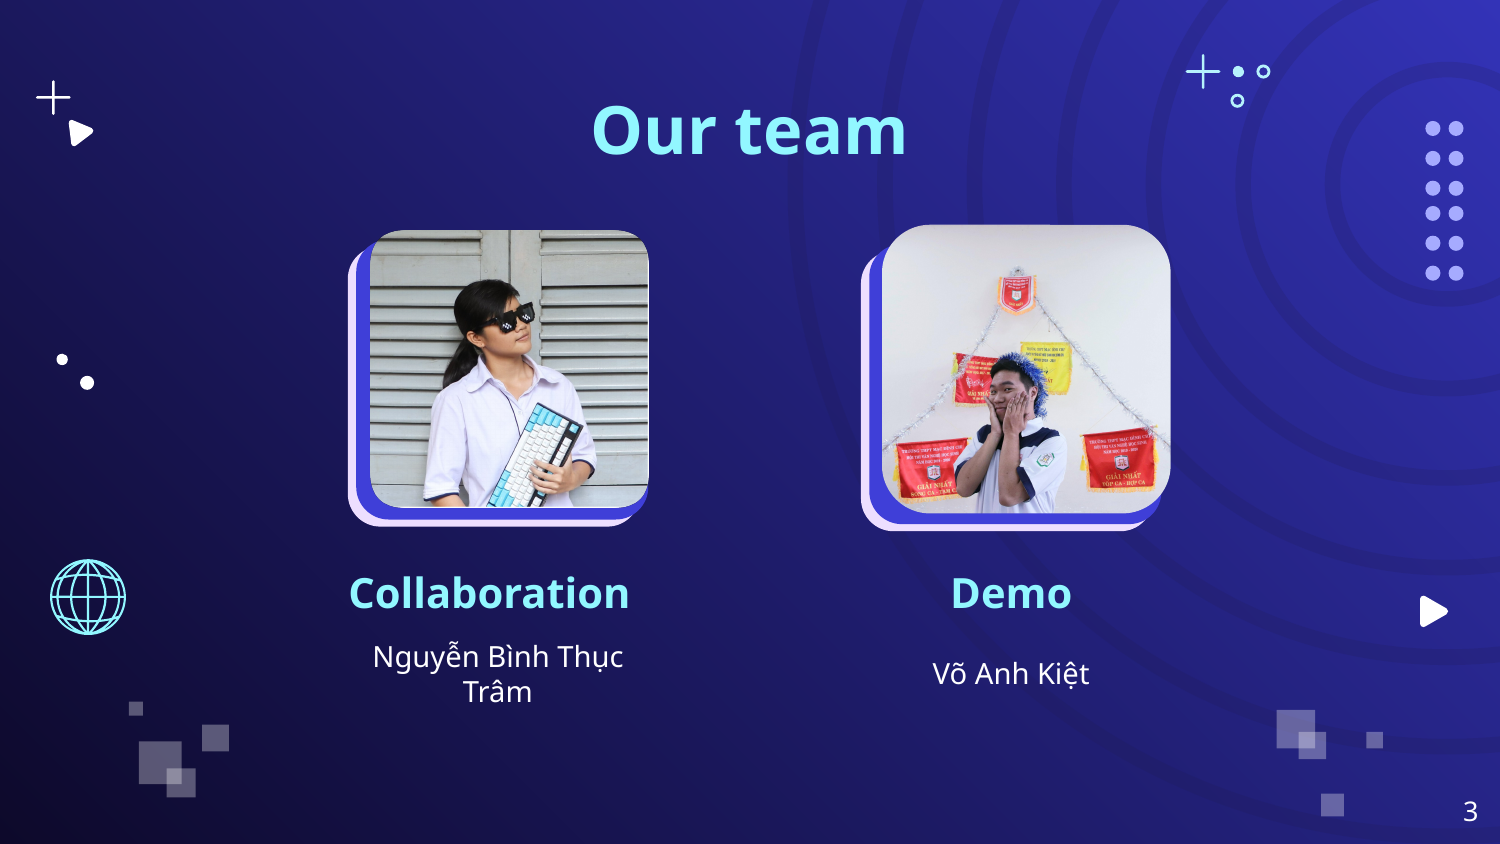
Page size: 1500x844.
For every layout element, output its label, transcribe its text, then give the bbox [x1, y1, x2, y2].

subtitle Võ Anh Kiệt [851, 635, 1171, 712]
subtitle Nguyễn Bình Thục Trâm [329, 635, 667, 712]
title Demo [851, 548, 1171, 635]
picture [881, 224, 1171, 514]
picture [370, 229, 649, 509]
slide_number ‹#› [1403, 779, 1494, 844]
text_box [860, 243, 1162, 532]
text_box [347, 239, 649, 527]
title Our team [118, 88, 1382, 167]
title Collaboration [312, 548, 667, 636]
